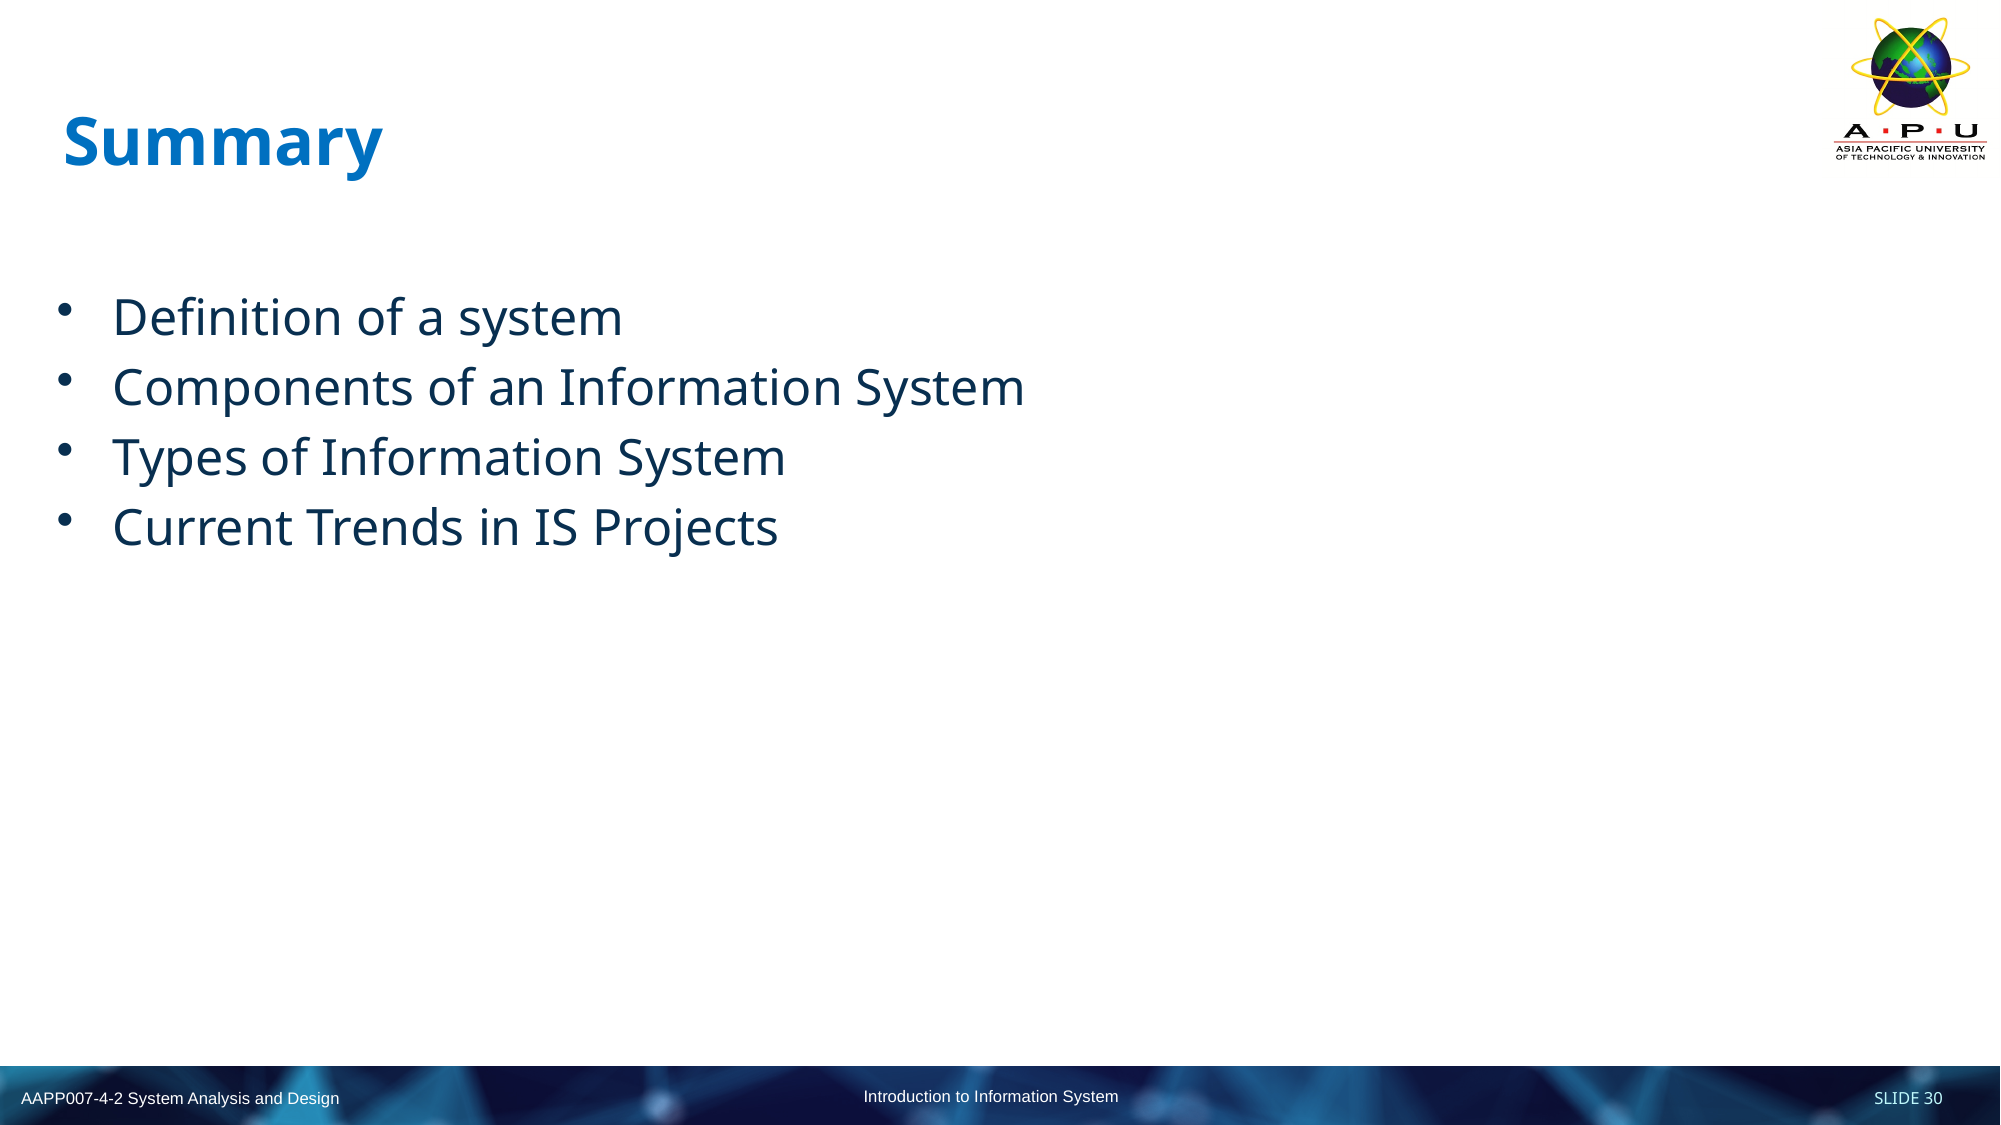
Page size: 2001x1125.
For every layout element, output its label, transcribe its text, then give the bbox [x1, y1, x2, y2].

list Definition of a system Components of an Information System Types of Information System Current Trends in IS Projects [41, 278, 1969, 1021]
title Summary [48, 45, 1764, 233]
picture [0, 1066, 2000, 1125]
picture [1822, 0, 2000, 178]
